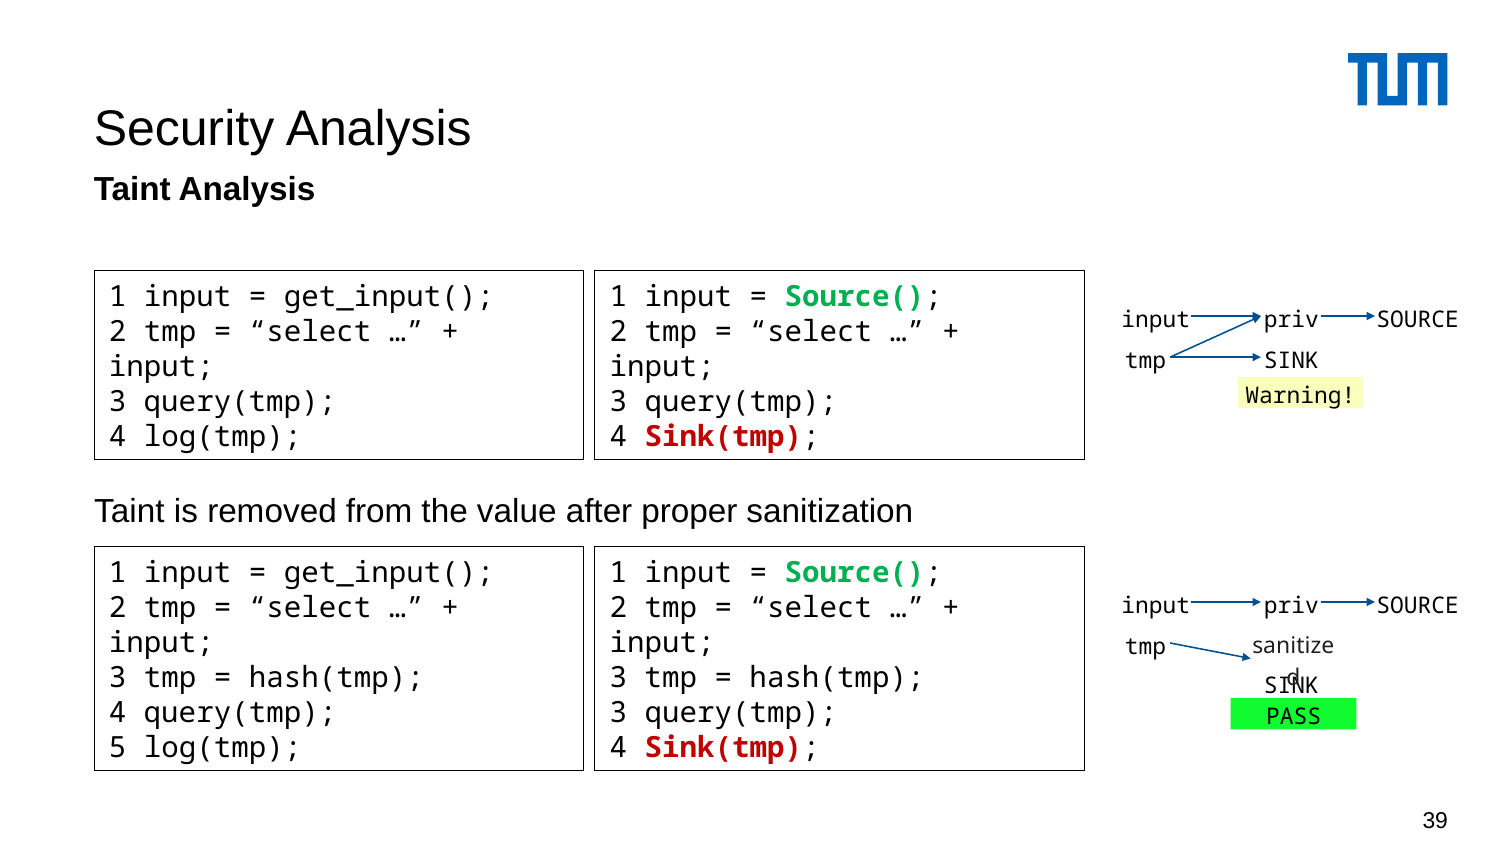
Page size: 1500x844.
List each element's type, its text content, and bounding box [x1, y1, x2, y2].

text_box 1 input = Source(); 2 tmp = “select …” + input; 3 tmp = hash(tmp); 3 query(tmp); 4 Sink(tmp); [594, 546, 1085, 771]
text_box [1120, 300, 1461, 407]
text_box PASS [1230, 705, 1357, 730]
text_box 1 input = Source(); 2 tmp = “select …” + input; 3 query(tmp); 4 Sink(tmp); [594, 270, 1085, 460]
text_box 1 input = get_input(); 2 tmp = “select …” + input; 3 tmp = hash(tmp); 4 query(tmp); 5 log(tmp); [94, 546, 584, 771]
list Taint Analysis [93, 161, 1376, 224]
text_box Taint is removed from the value after proper sanitization [79, 481, 1226, 537]
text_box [1120, 586, 1461, 697]
title Security Analysis [93, 88, 1448, 152]
slide_number 39 [1111, 796, 1448, 842]
text_box 1 input = get_input(); 2 tmp = “select …” + input; 3 query(tmp); 4 log(tmp); [94, 270, 584, 460]
